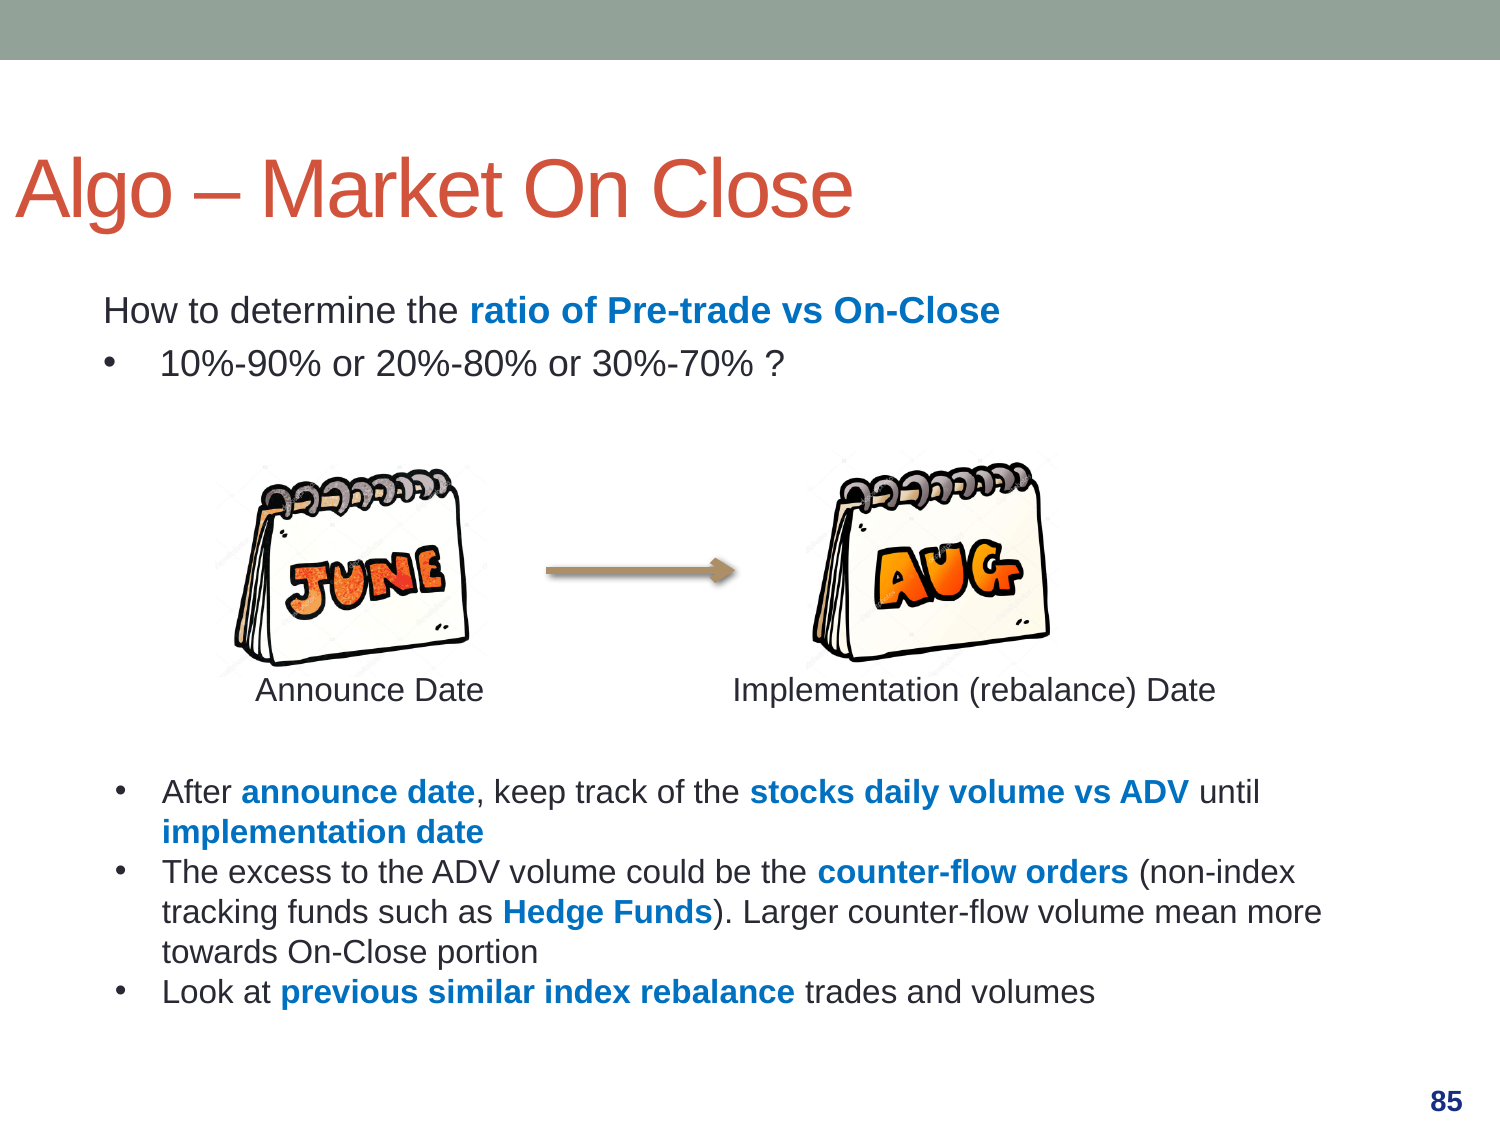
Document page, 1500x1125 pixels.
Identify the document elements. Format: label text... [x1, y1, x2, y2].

text_box How to determine the ratio of Pre-trade vs On-Close 10%-90% or 20%-80% or 30%-70% ? [88, 278, 1187, 397]
title Algo – Market On Close [0, 101, 1325, 266]
slide_number 85 [1415, 1070, 1499, 1125]
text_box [215, 450, 1236, 717]
text_box After announce date, keep track of the stocks daily volume vs ADV until implementation date The excess to the ADV volume could be the counter-flow orders (non-index tracking funds such as Hedge Funds). Larger counter-flow volume mean more towards On-Close portion Look at previous similar index rebalance trades and volumes [100, 763, 1365, 1018]
